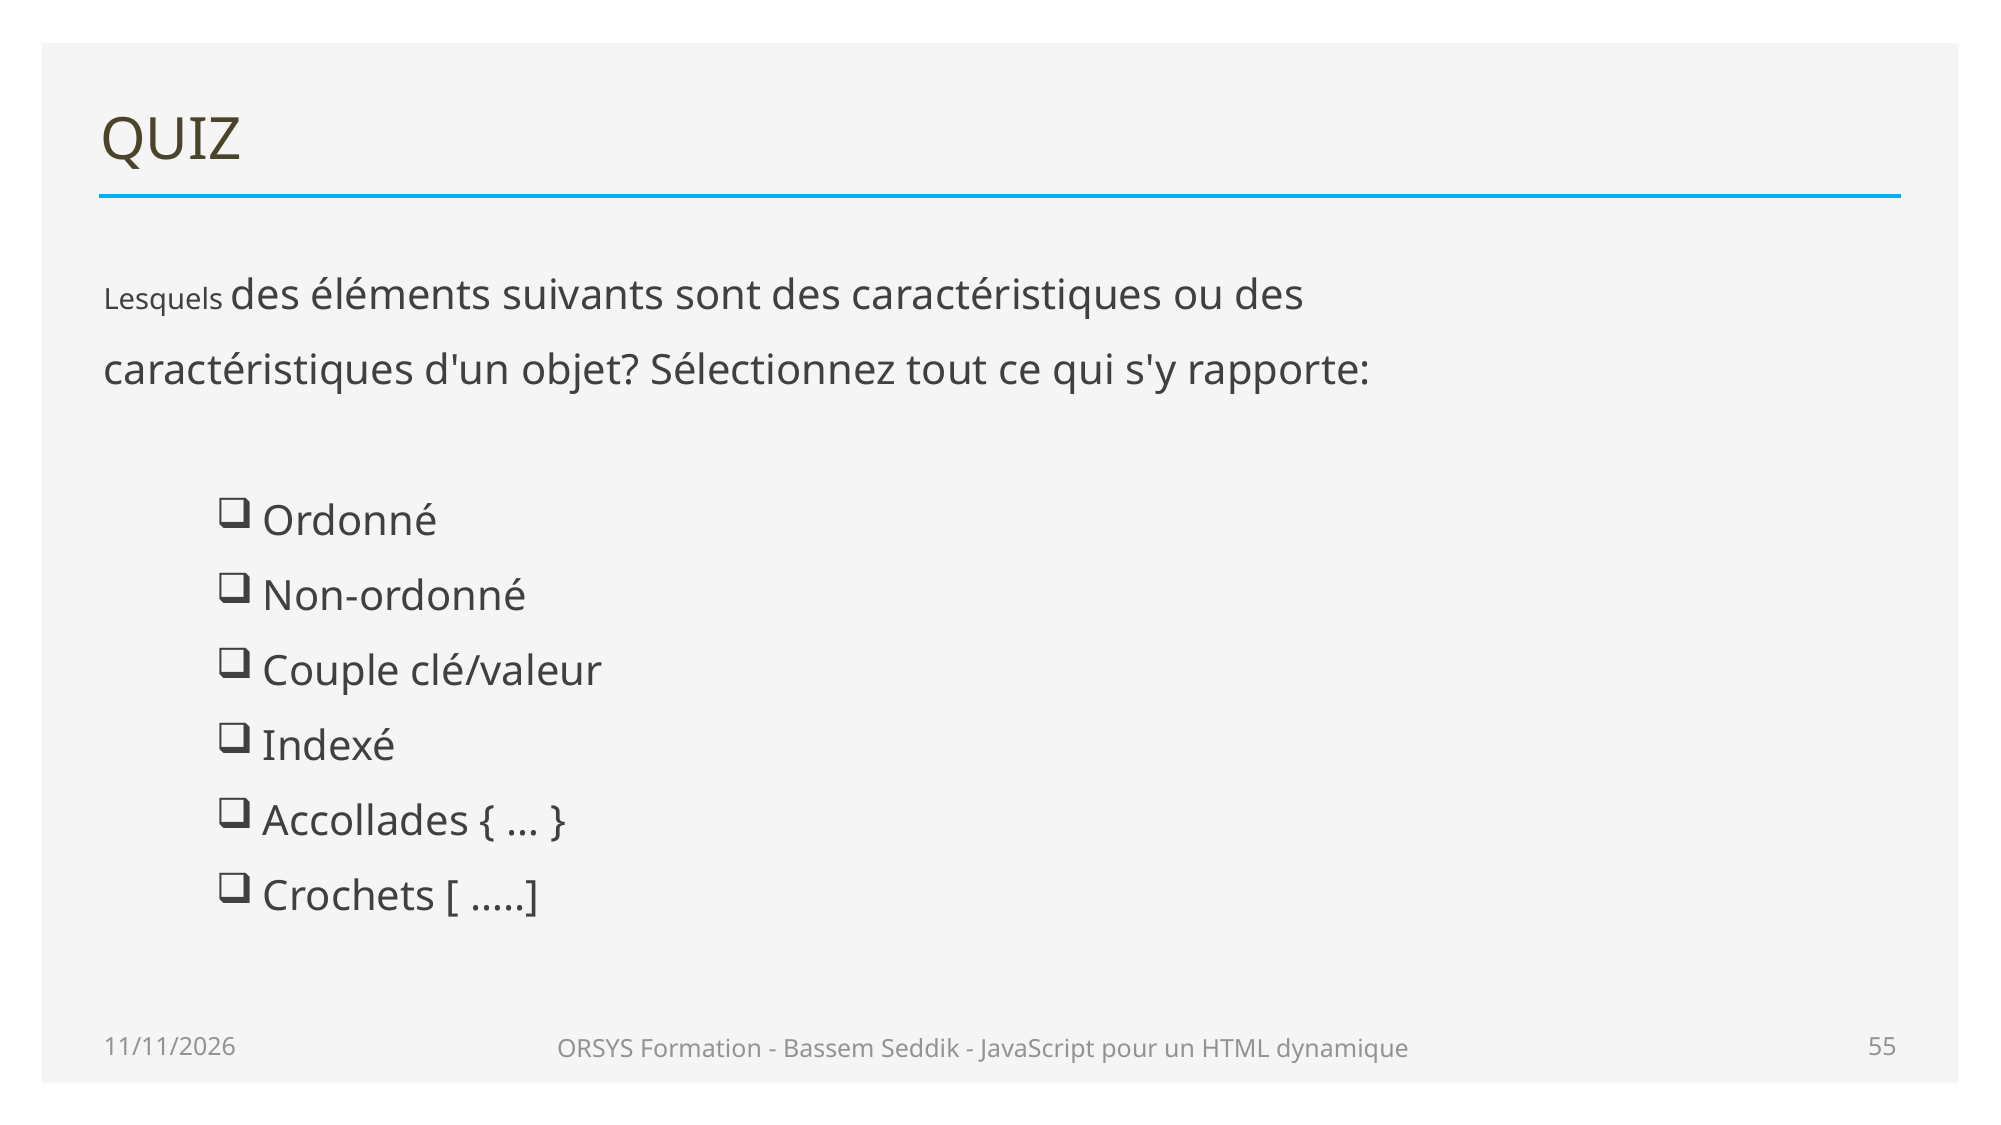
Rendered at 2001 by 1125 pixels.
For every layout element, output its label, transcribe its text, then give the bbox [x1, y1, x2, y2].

title QUIZ [85, 73, 1888, 179]
slide_number 55 [1626, 1017, 1912, 1078]
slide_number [88, 1017, 340, 1078]
footer ORSYS Formation - Bassem Seddik - JavaScript pour un HTML dynamique [340, 1017, 1626, 1078]
list Lesquels des éléments suivants sont des caractéristiques ou des caractéristiques d'un objet? Sélectionnez tout ce qui s'y rapporte: Ordonné Non-ordonné Couple clé/valeur Indexé Accollades { … } Crochets [ …..] [88, 235, 1627, 978]
